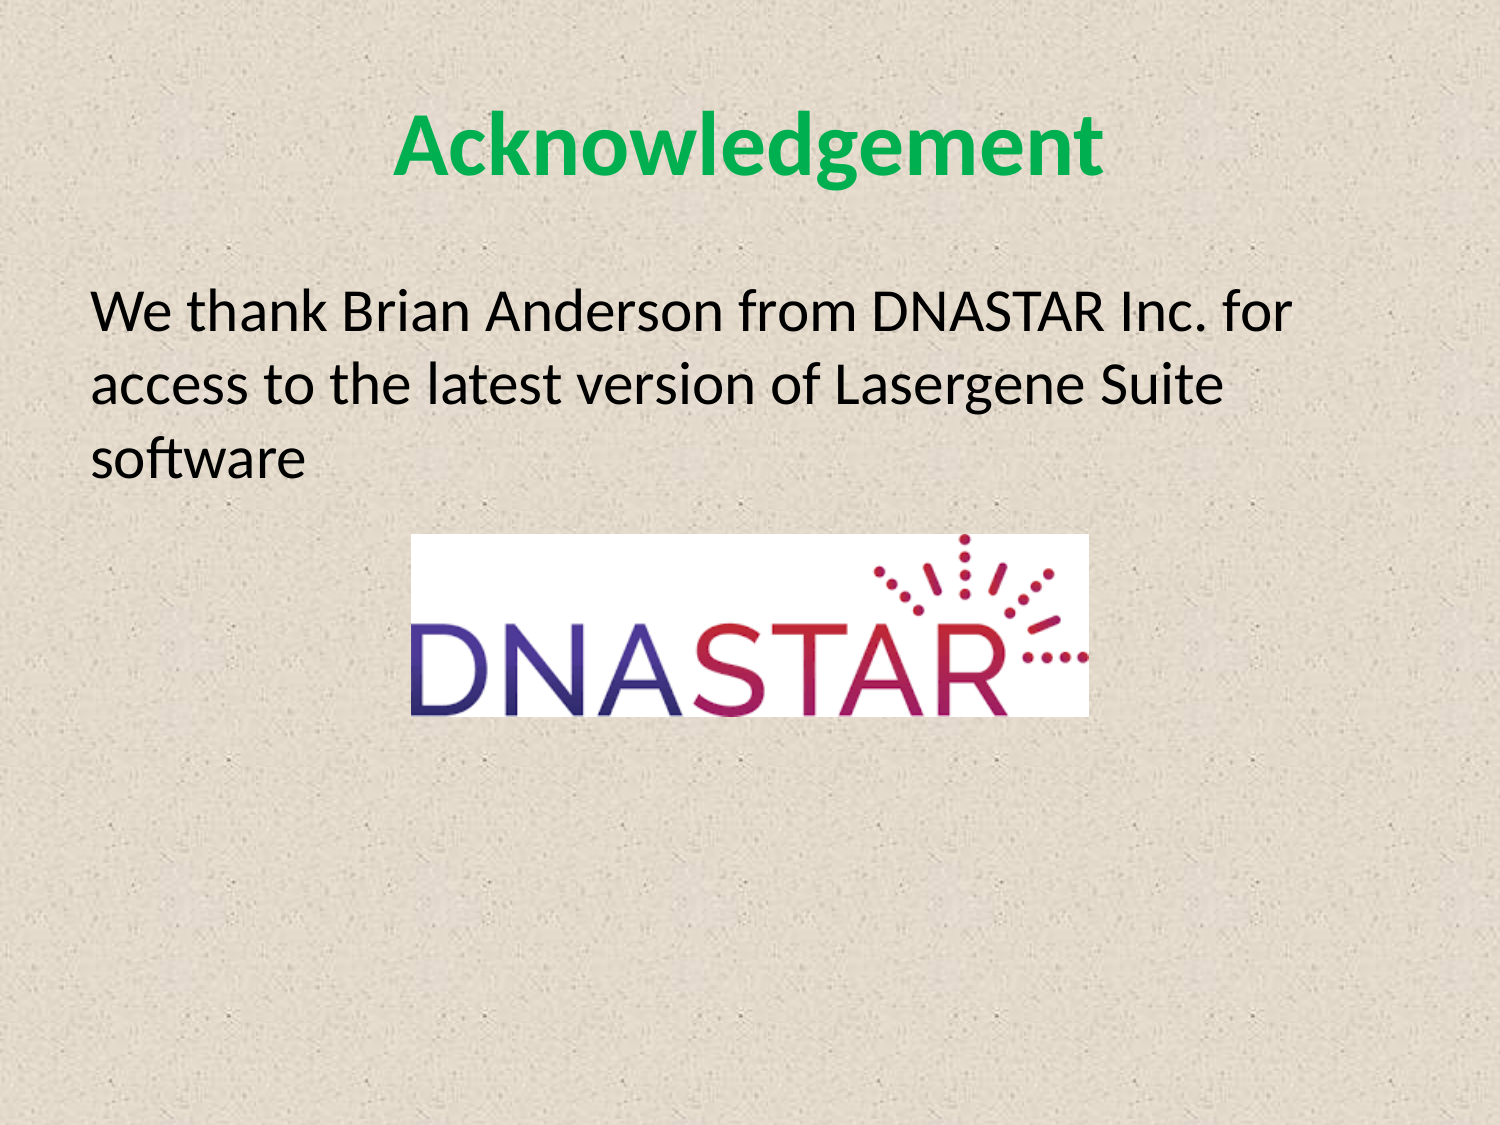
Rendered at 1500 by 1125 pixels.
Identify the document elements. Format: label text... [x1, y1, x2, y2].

title Acknowledgement [75, 45, 1425, 233]
list We thank Brian Anderson from DNASTAR Inc. for access to the latest version of Lasergene Suite software [75, 262, 1425, 500]
picture [0, 0, 1500, 1125]
